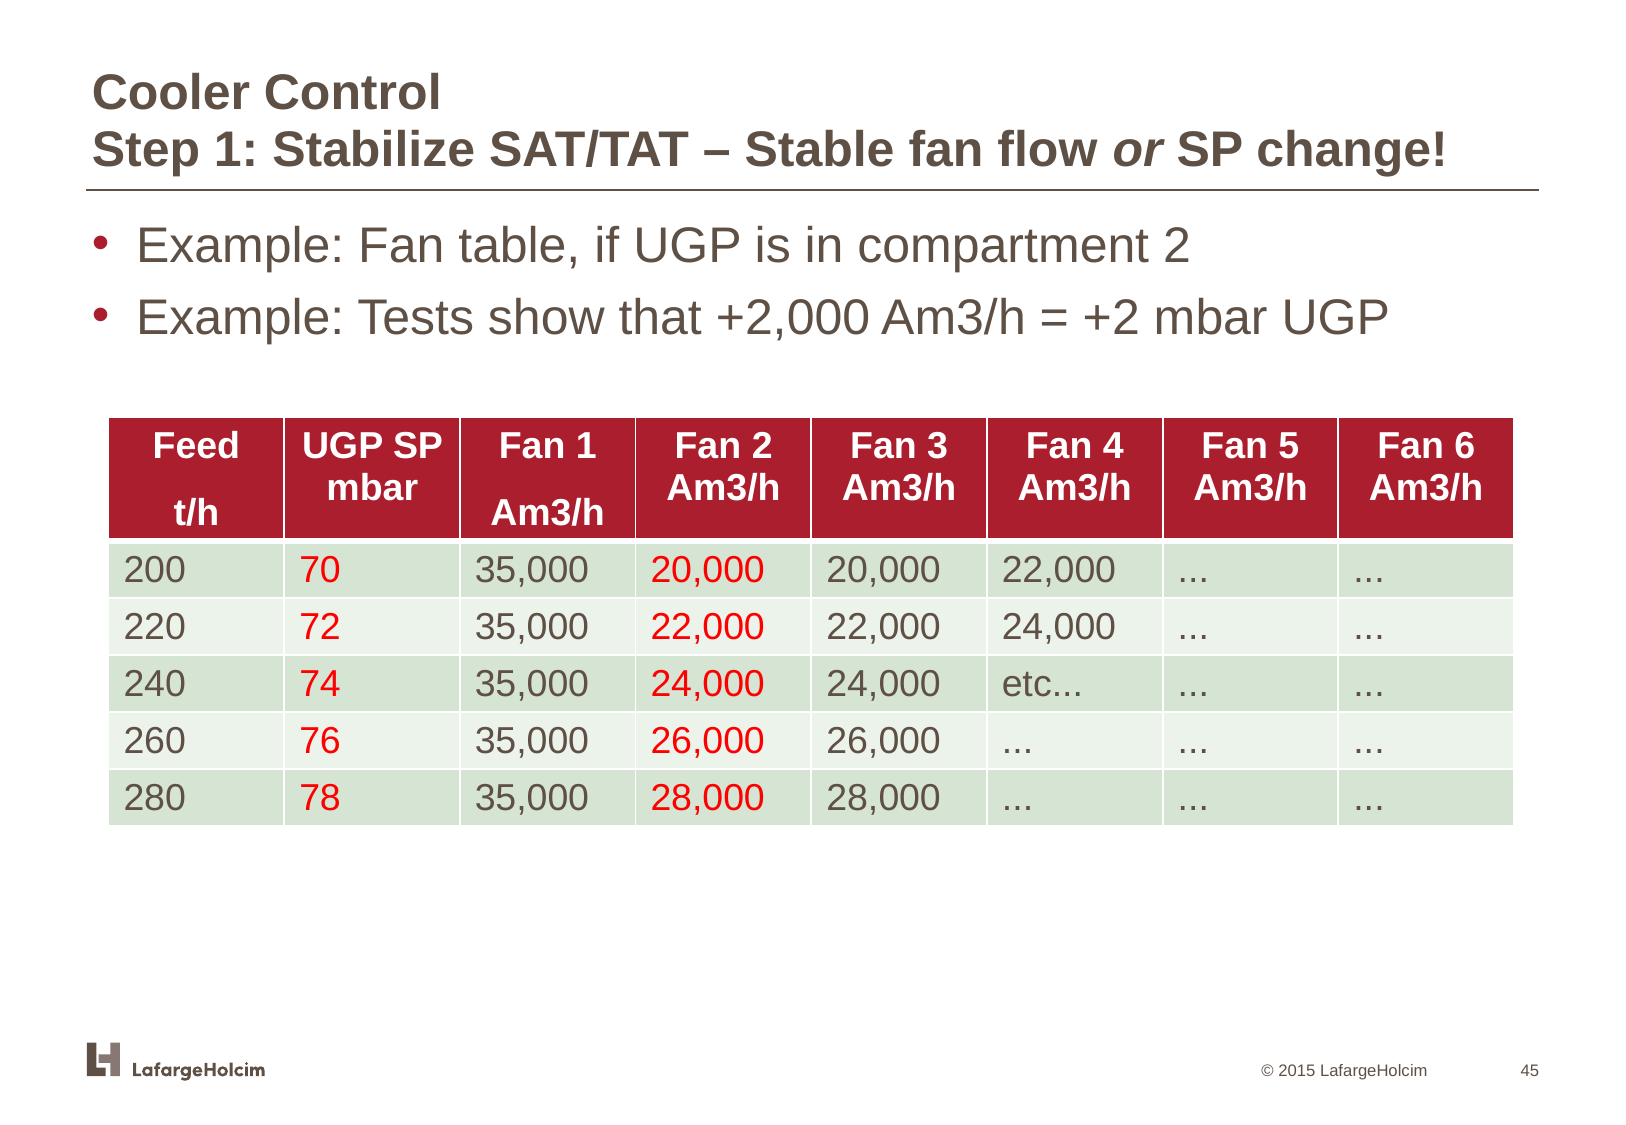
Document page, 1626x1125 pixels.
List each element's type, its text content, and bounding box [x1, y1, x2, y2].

table_header Fan 4 Am3/h [988, 418, 1162, 538]
table_cell 240 [109, 656, 283, 711]
table_cell 20,000 [812, 544, 986, 597]
table_cell ... [1164, 544, 1337, 597]
table_cell 24,000 [812, 656, 986, 711]
table_cell ... [1339, 544, 1513, 597]
table_cell 35,000 [461, 656, 635, 711]
table_cell ... [988, 713, 1162, 768]
table_cell 76 [285, 713, 459, 768]
table_cell 28,000 [636, 770, 810, 825]
table_cell etc... [988, 656, 1162, 711]
table_header Fan 5 Am3/h [1164, 418, 1337, 538]
table_cell 26,000 [636, 713, 810, 768]
table_cell 35,000 [461, 713, 635, 768]
table_header Fan 6 Am3/h [1339, 418, 1513, 538]
table_cell 22,000 [636, 599, 810, 654]
table_cell 260 [109, 713, 283, 768]
table_header Fan 2 Am3/h [636, 418, 810, 538]
table_cell 70 [285, 544, 459, 597]
table_cell ... [1164, 599, 1337, 654]
table_cell 24,000 [988, 599, 1162, 654]
table_cell 35,000 [461, 599, 635, 654]
table_cell 35,000 [461, 544, 635, 597]
table_cell 22,000 [988, 544, 1162, 597]
table_header UGP SP mbar [285, 418, 459, 538]
table_header Feed t/h [109, 418, 283, 538]
table_cell 24,000 [636, 656, 810, 711]
table_header Fan 1 Am3/h [461, 418, 635, 538]
text_box 45 [1467, 1052, 1539, 1080]
table_cell 200 [109, 544, 283, 597]
table_cell ... [1164, 713, 1337, 768]
table_cell 280 [109, 770, 283, 825]
table_cell ... [1339, 713, 1513, 768]
table_cell 78 [285, 770, 459, 825]
table_cell 20,000 [636, 544, 810, 597]
table_cell 22,000 [812, 599, 986, 654]
table_header Fan 3 Am3/h [812, 418, 986, 538]
table_cell ... [1164, 770, 1337, 825]
table_cell ... [1339, 599, 1513, 654]
table_cell ... [988, 770, 1162, 825]
table_cell 28,000 [812, 770, 986, 825]
table_cell 35,000 [461, 770, 635, 825]
table_cell 220 [109, 599, 283, 654]
table_cell ... [1339, 656, 1513, 711]
table_cell 72 [285, 599, 459, 654]
text_box Example: Fan table, if UGP is in compartment 2 Example: Tests show that +2,000 Am3/h = +2 mbar UGP [91, 212, 1534, 1052]
table_cell ... [1164, 656, 1337, 711]
table_cell 26,000 [812, 713, 986, 768]
table_cell 74 [285, 656, 459, 711]
table_cell ... [1339, 770, 1513, 825]
text_box Cooler Control Step 1: Stabilize SAT/TAT – Stable fan flow or SP change! [91, 49, 1532, 180]
